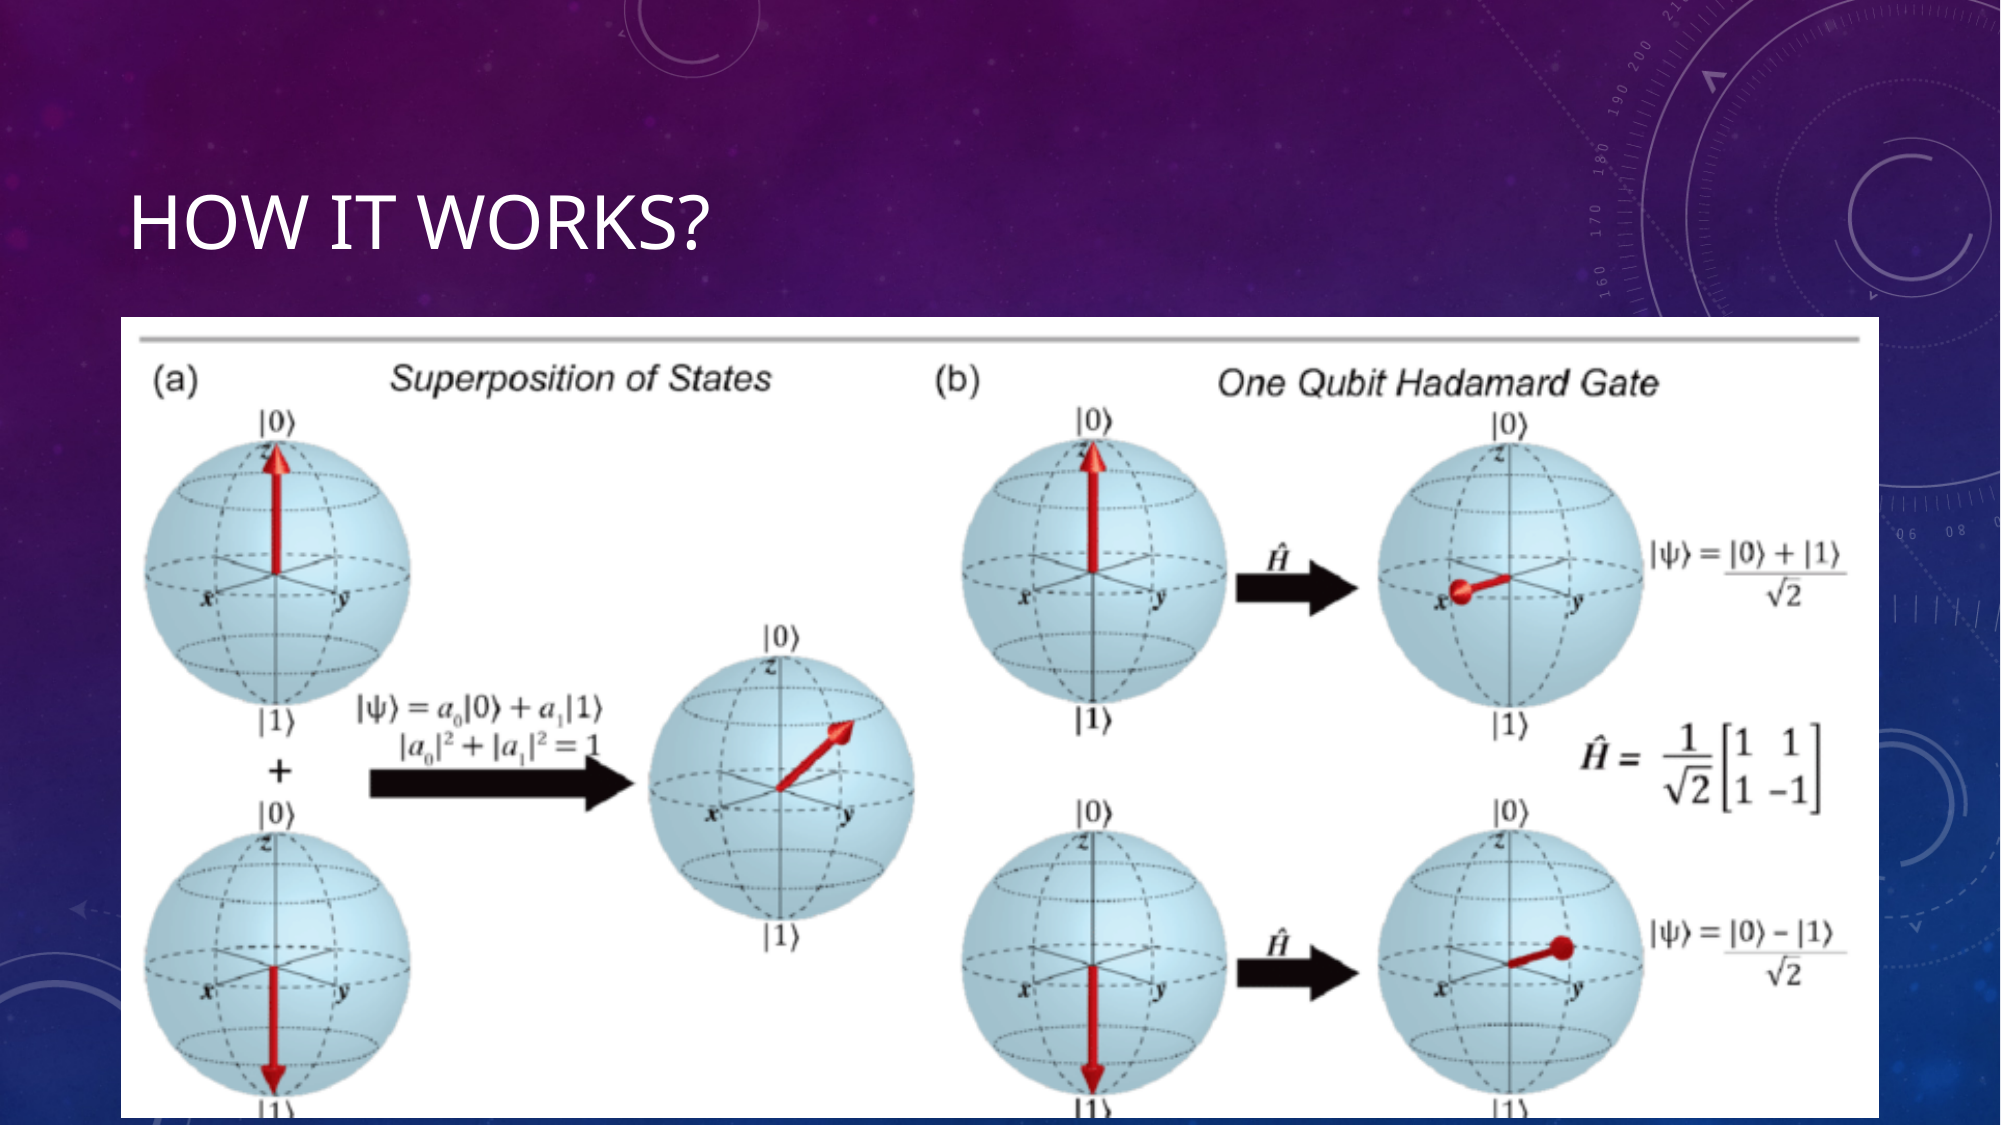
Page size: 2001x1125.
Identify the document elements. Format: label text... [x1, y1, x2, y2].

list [121, 317, 1879, 1118]
picture [0, 0, 2001, 1125]
title HOW IT WORKS? [112, 99, 1775, 339]
